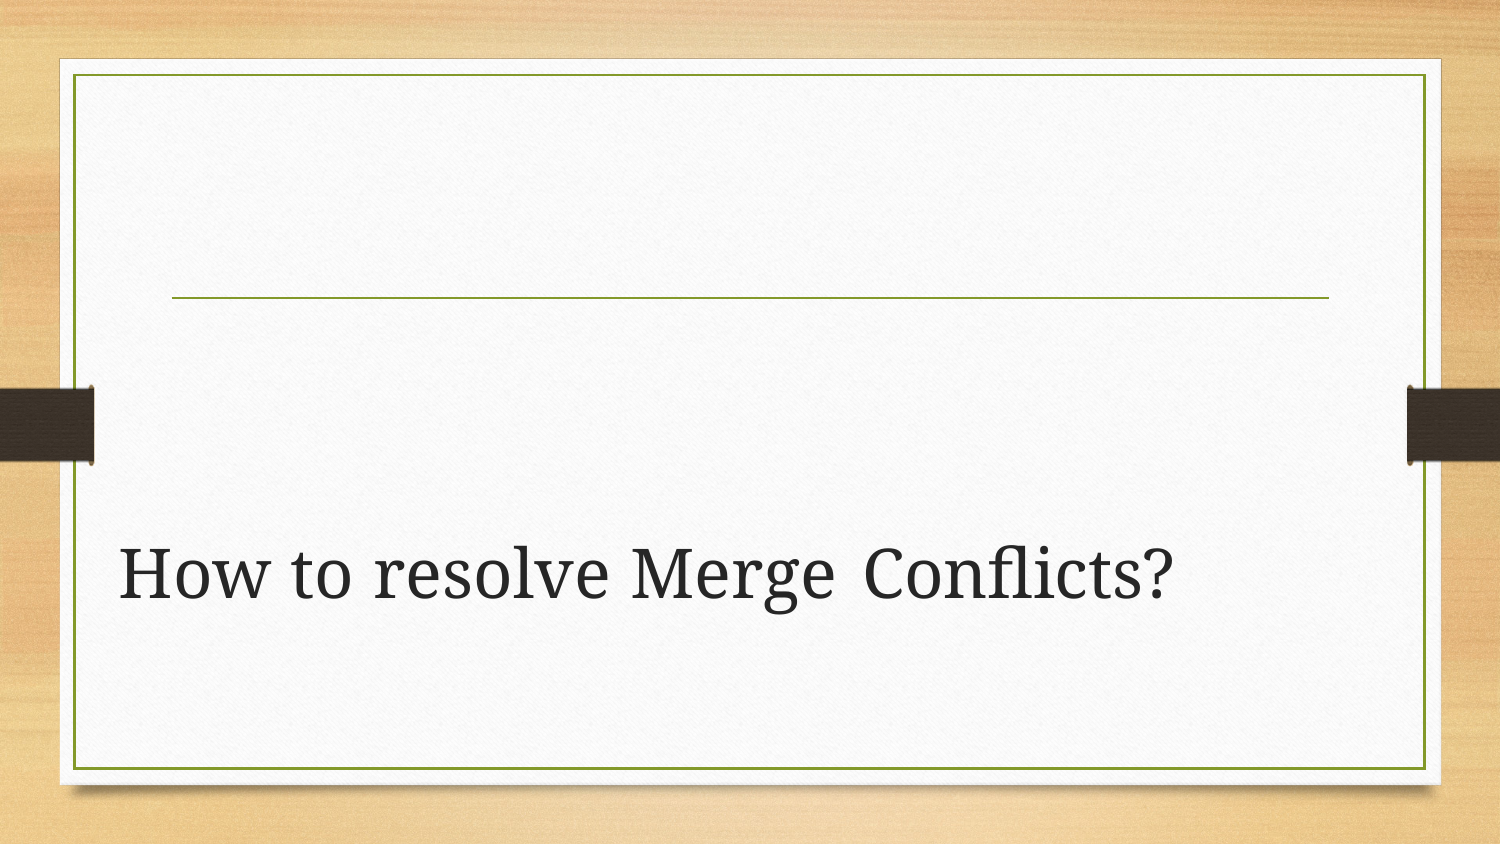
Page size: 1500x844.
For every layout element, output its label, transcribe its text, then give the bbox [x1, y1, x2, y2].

title How to resolve Merge Conflicts? [46, 497, 1246, 642]
picture [0, 0, 1500, 844]
